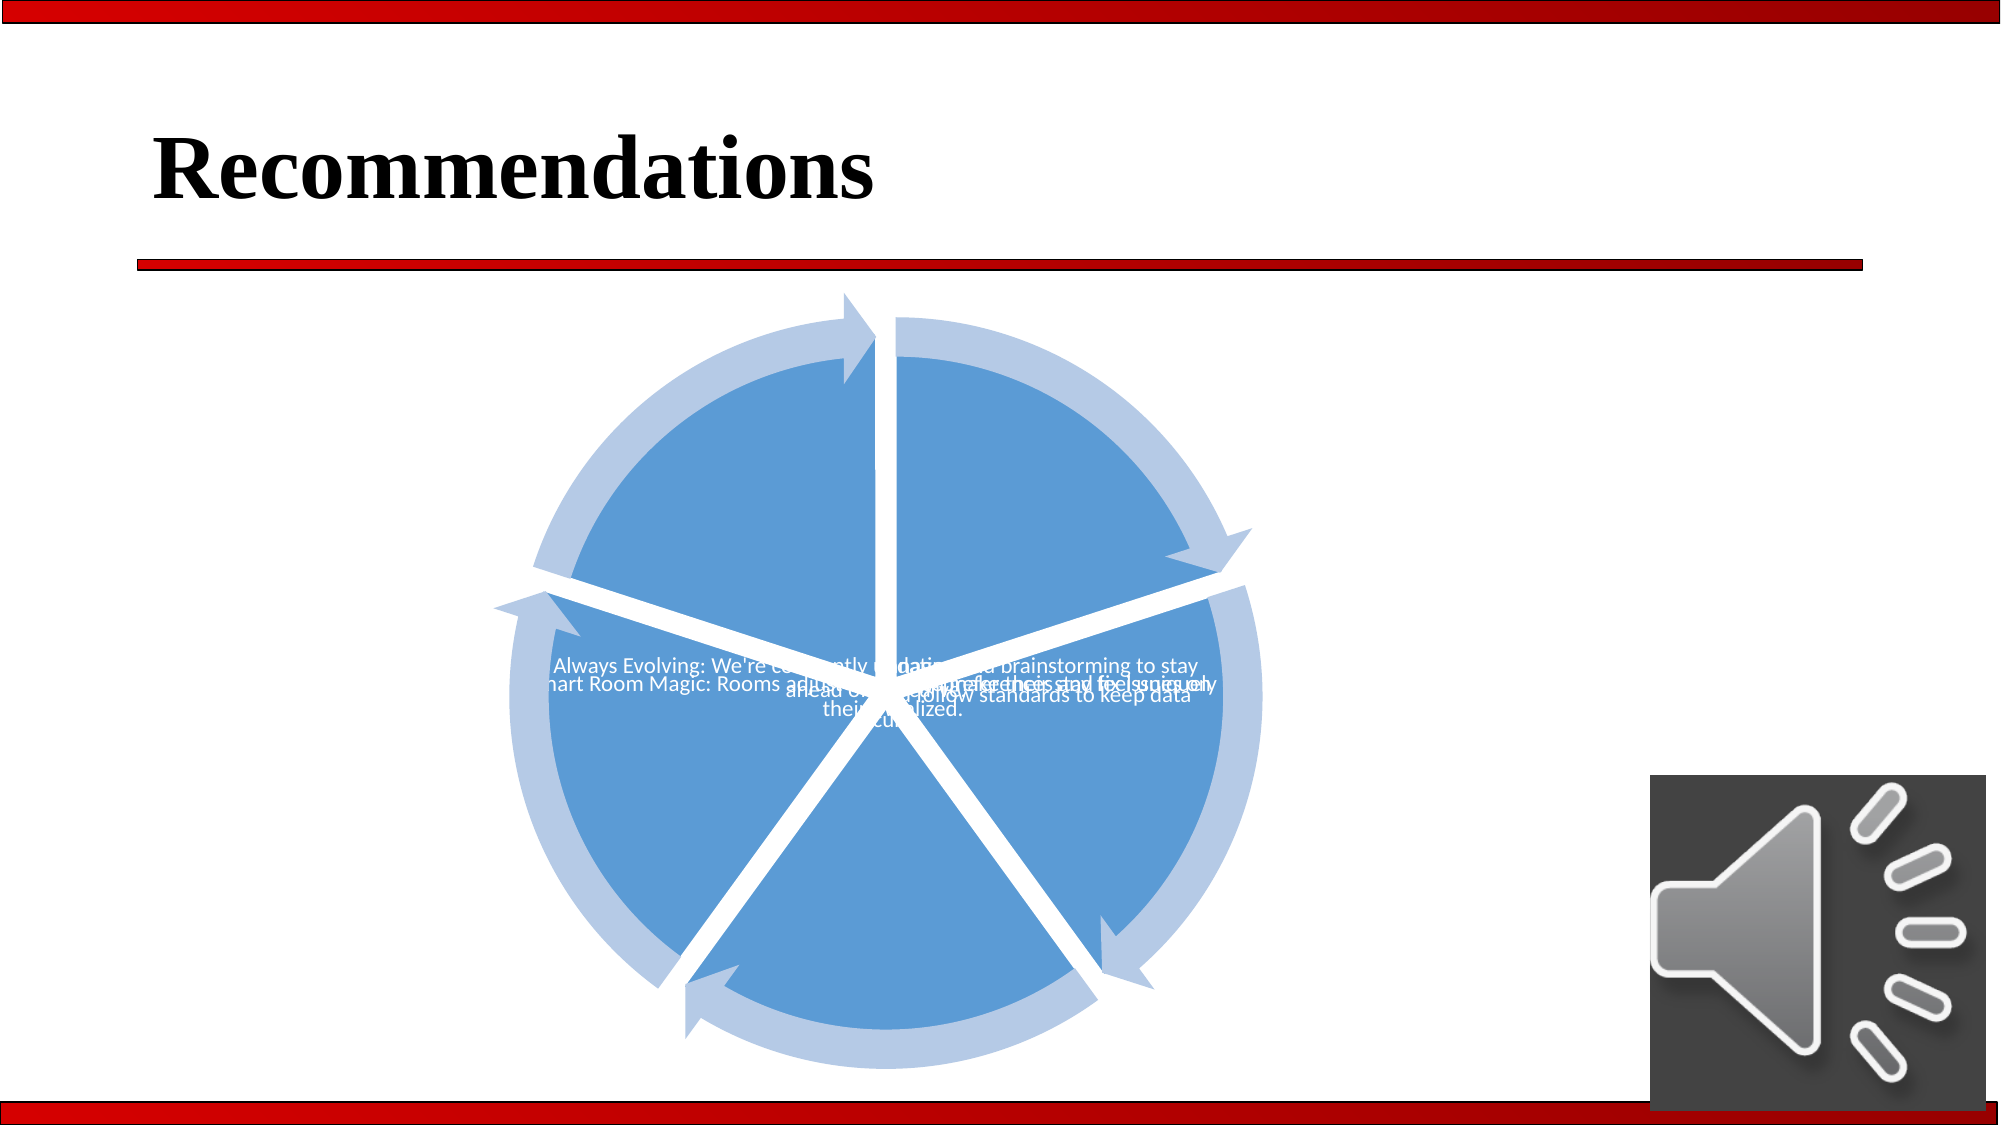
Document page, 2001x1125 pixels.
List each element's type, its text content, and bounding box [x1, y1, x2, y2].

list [0, 282, 2000, 1104]
picture [1648, 773, 1987, 1112]
title Recommendations [137, 59, 1863, 278]
